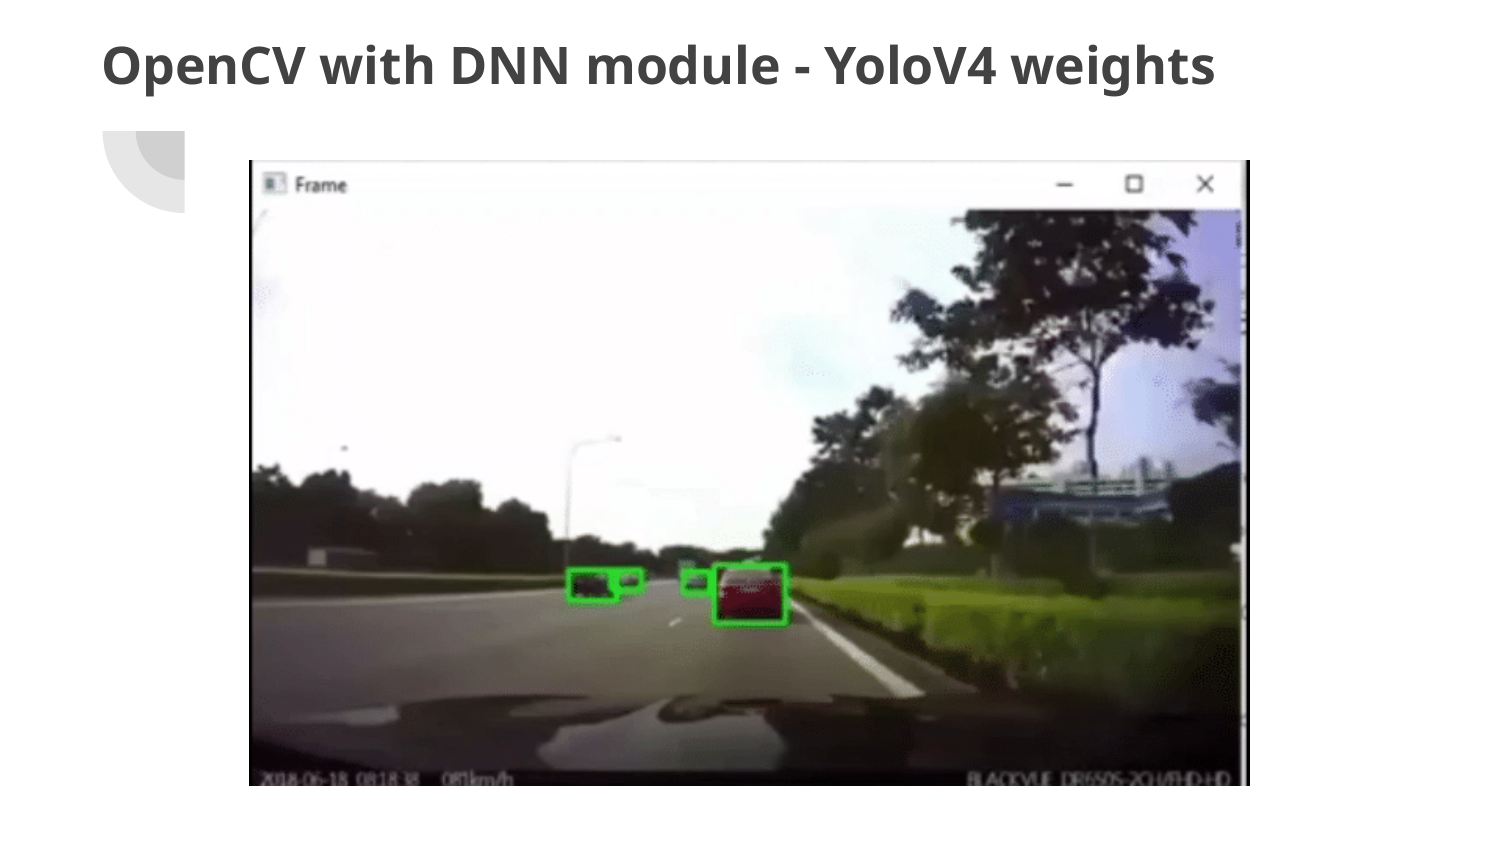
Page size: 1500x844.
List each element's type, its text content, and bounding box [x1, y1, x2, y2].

title OpenCV with DNN module - YoloV4 weights [86, 18, 1240, 112]
picture [249, 159, 1251, 786]
